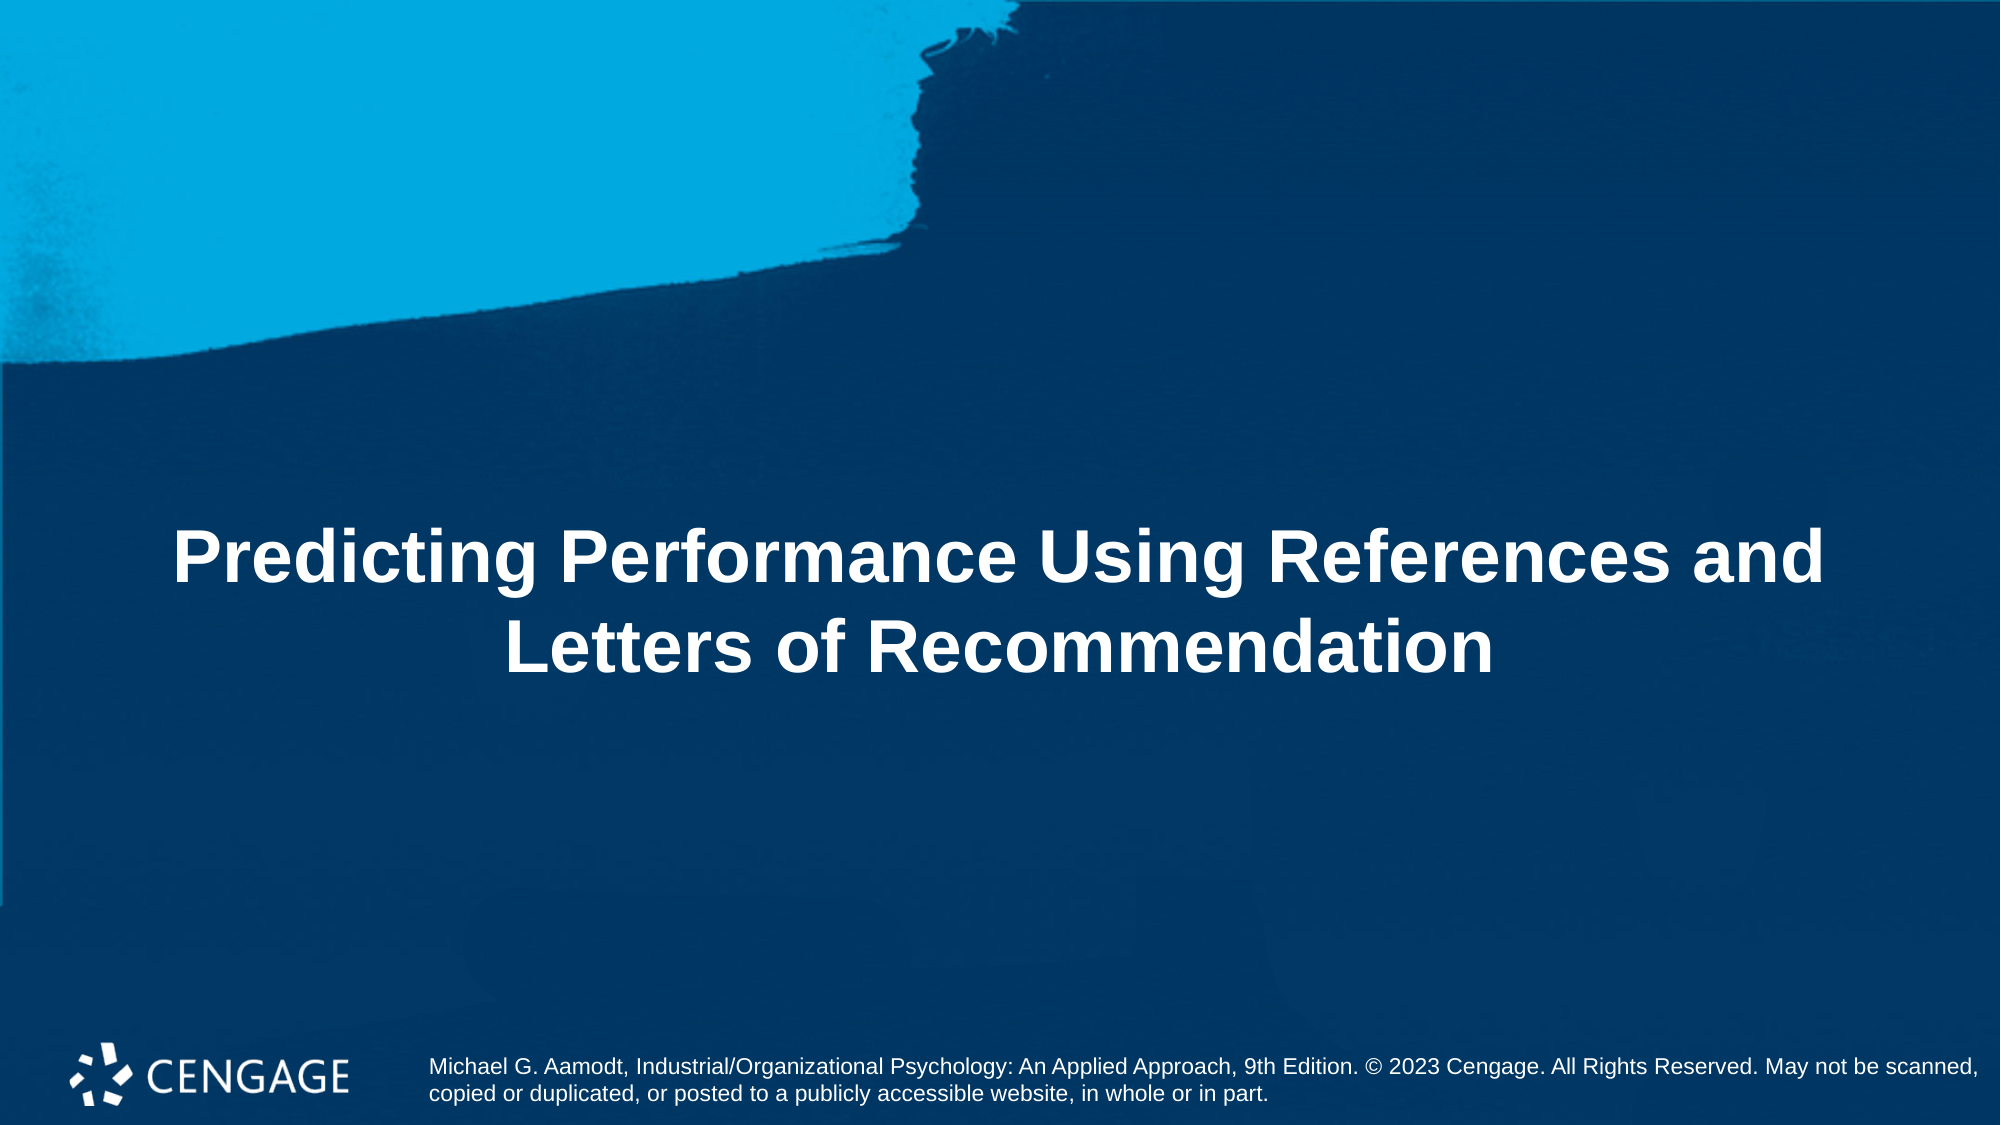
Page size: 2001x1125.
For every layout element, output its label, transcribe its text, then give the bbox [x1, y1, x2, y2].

title Predicting Performance Using References and Letters of Recommendation [137, 507, 1863, 611]
picture [925, 43, 946, 52]
picture [0, 2, 2000, 1125]
